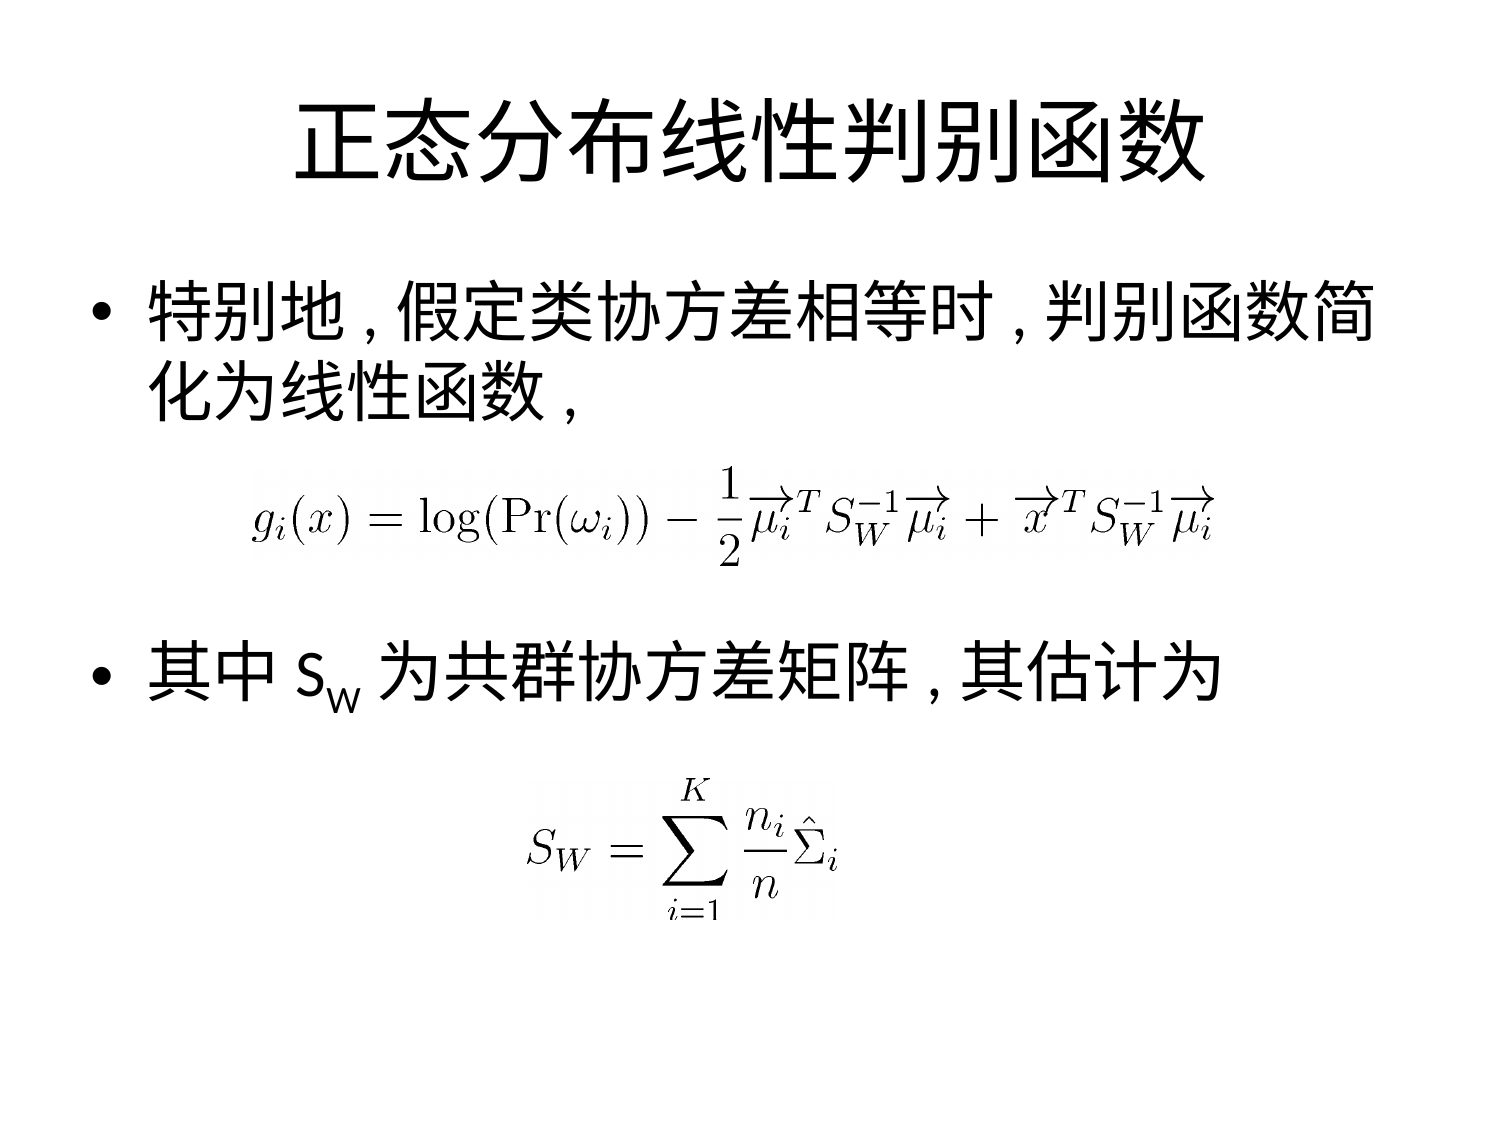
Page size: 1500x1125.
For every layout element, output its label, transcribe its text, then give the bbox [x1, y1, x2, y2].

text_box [249, 462, 1216, 570]
list 特别地,假定类协方差相等时,判别函数简化为线性函数, 其中SW为共群协方差矩阵,其估计为 [75, 262, 1425, 1005]
title 正态分布线性判别函数 [75, 45, 1425, 233]
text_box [524, 774, 839, 926]
